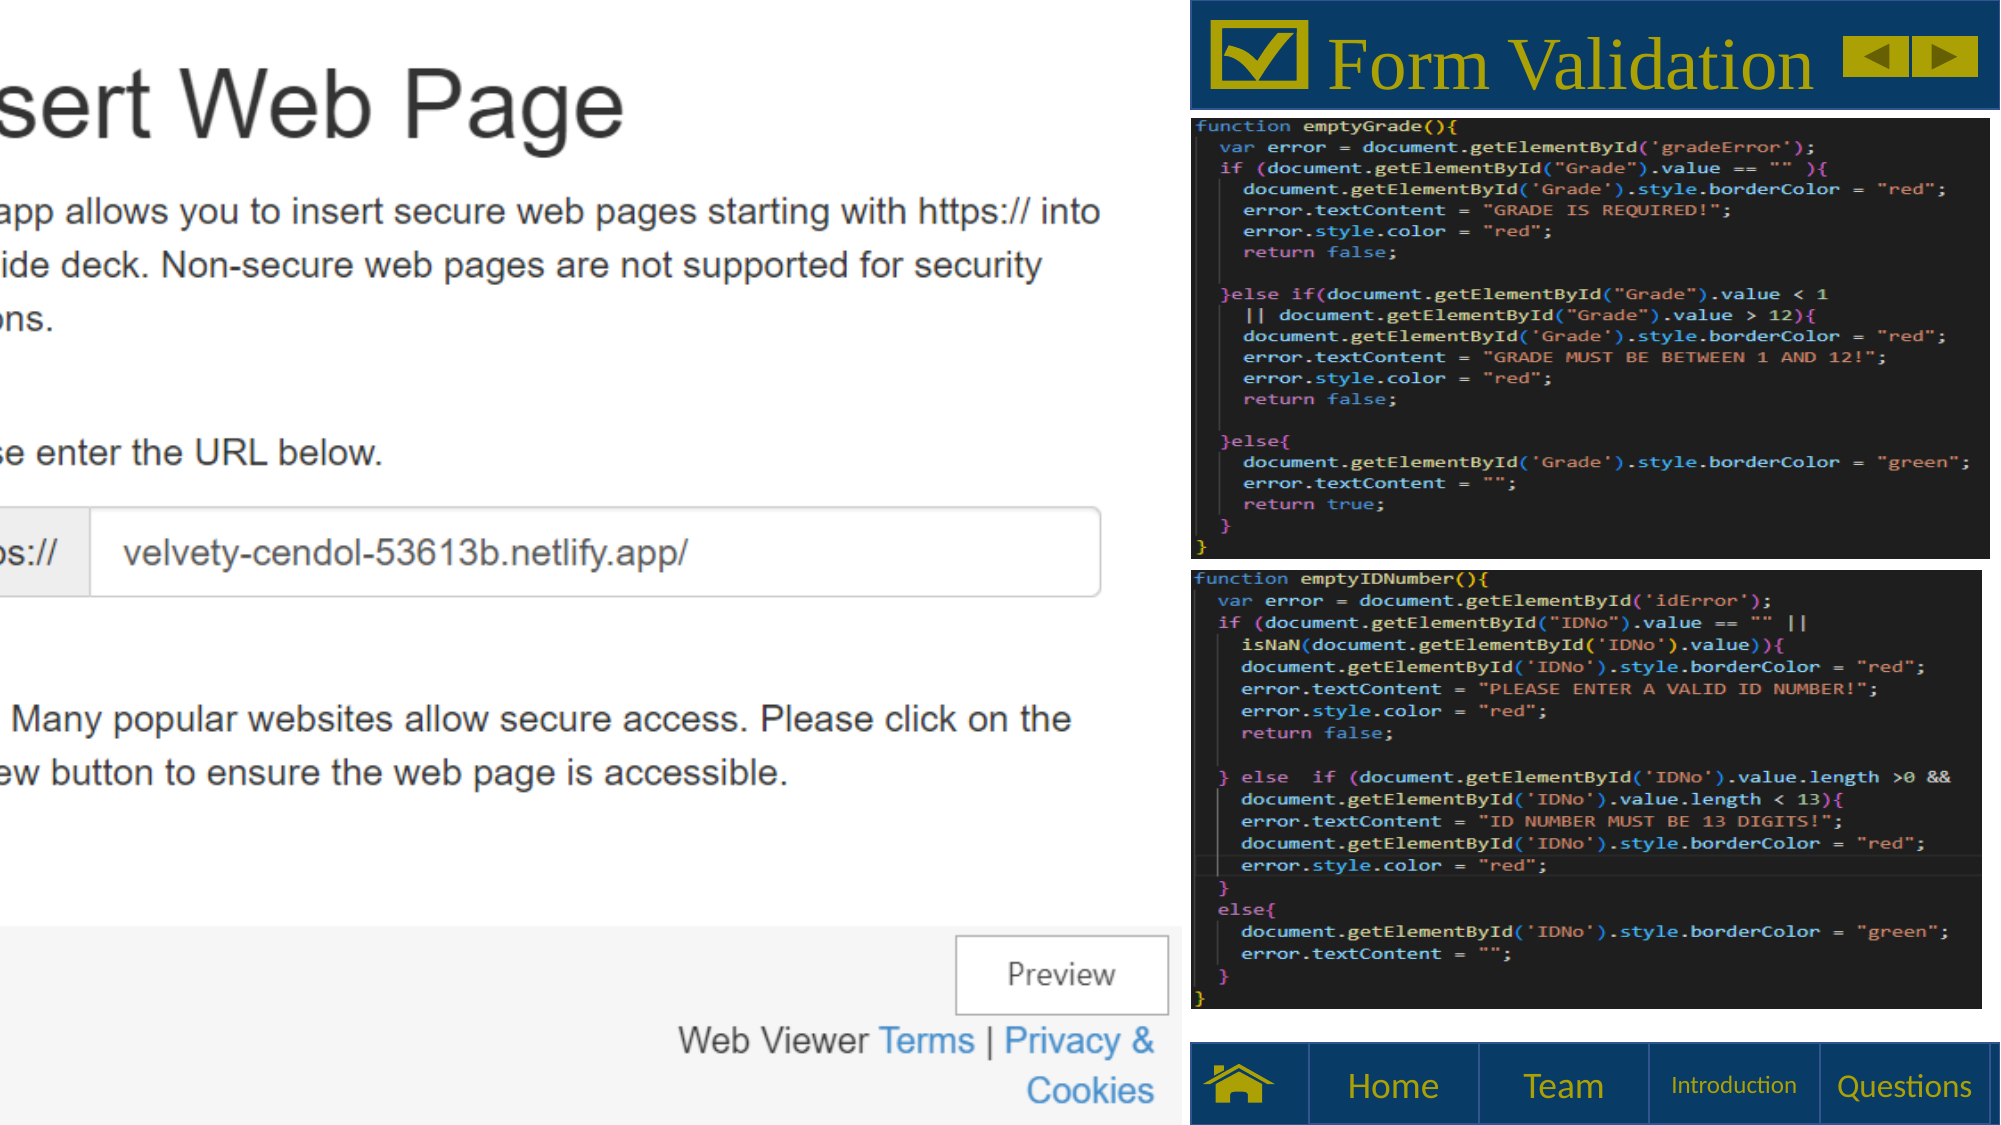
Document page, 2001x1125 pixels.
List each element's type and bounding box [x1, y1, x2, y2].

picture [1191, 118, 1990, 559]
picture [1191, 570, 1982, 1009]
text_box [1191, 1042, 2000, 1125]
text_box [1191, 0, 2000, 110]
picture [0, 0, 1182, 1125]
